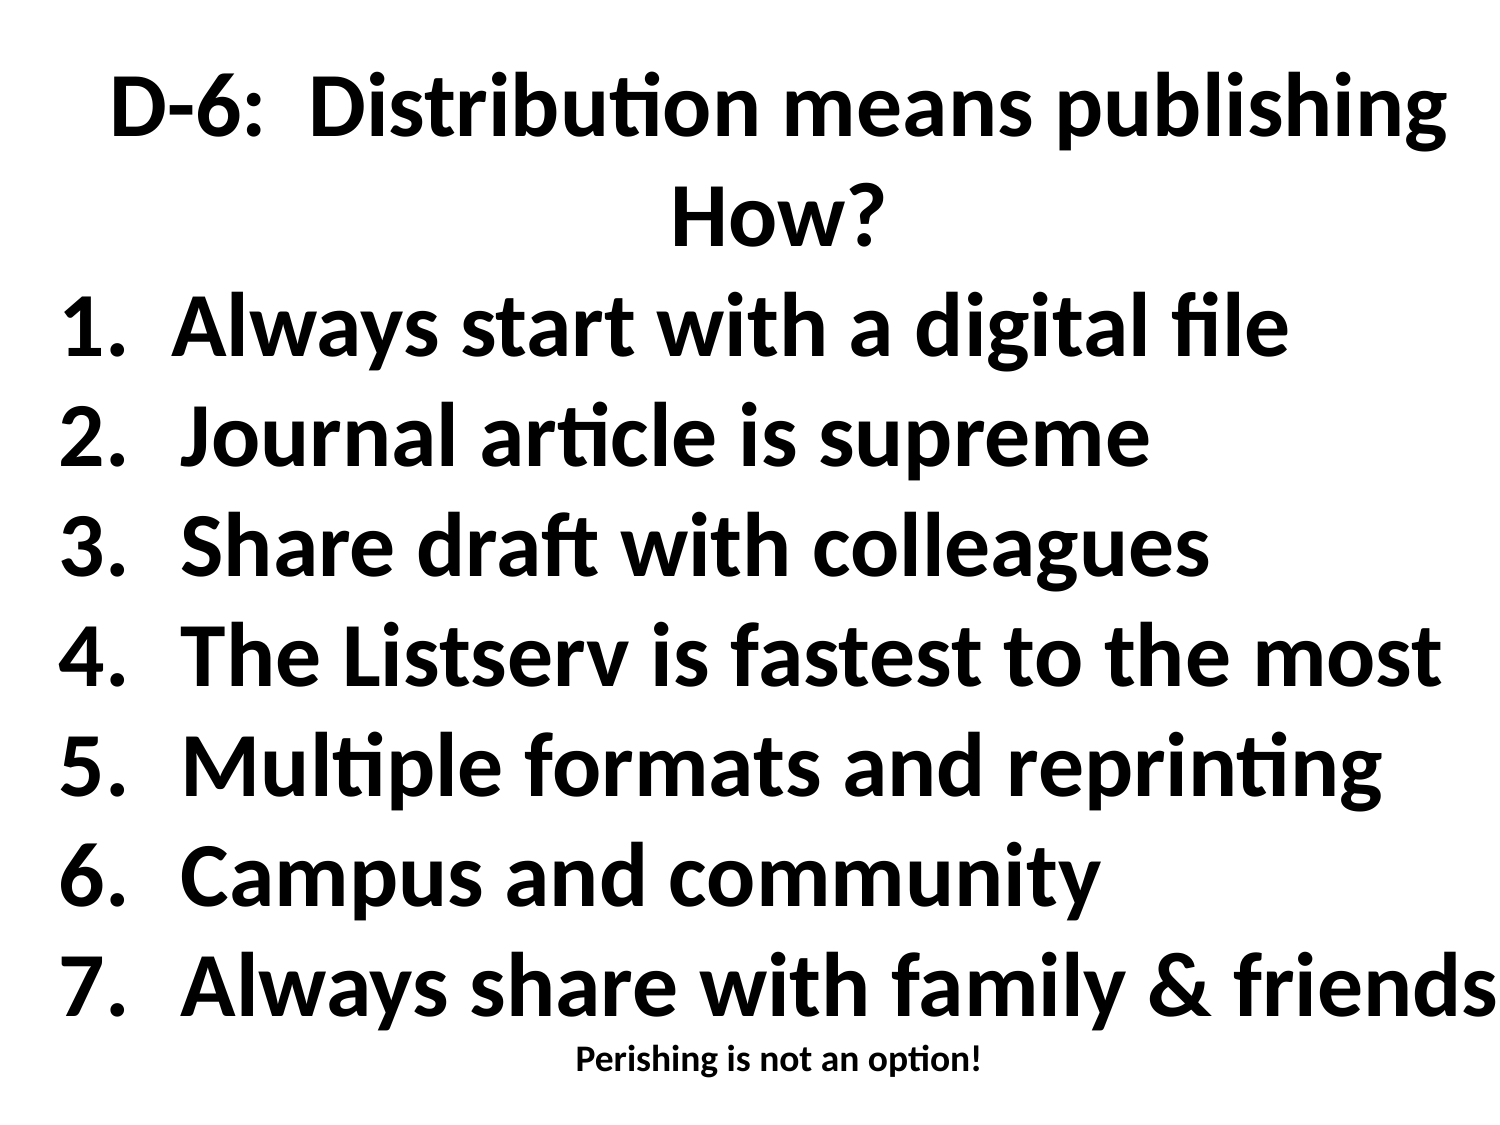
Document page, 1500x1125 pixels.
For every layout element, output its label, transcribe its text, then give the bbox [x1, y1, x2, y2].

text_box D-6: Distribution means publishing How? 1. Always start with a digital file Journal article is supreme Share draft with colleagues The Listserv is fastest to the most Multiple formats and reprinting Campus and community Always share with family & friends Perishing is not an option! [44, 37, 1500, 1125]
